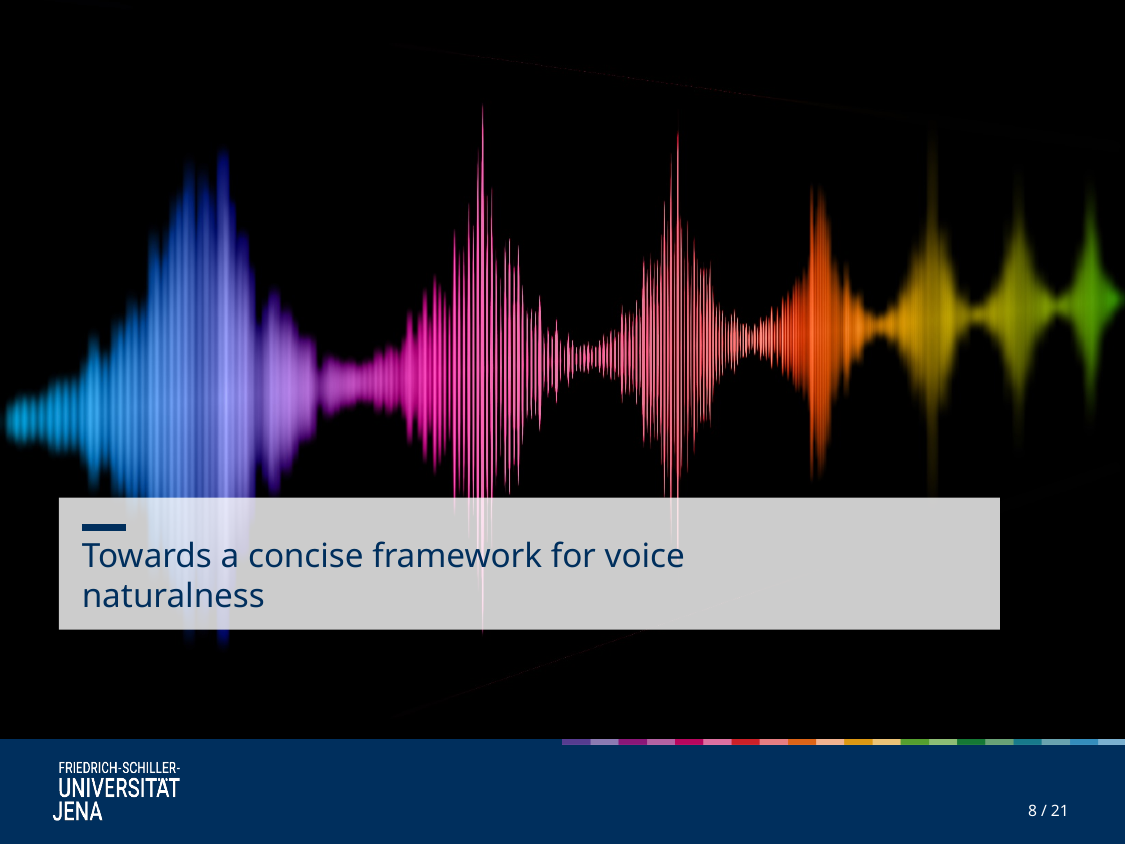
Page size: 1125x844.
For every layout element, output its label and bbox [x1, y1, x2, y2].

picture [0, 0, 1125, 745]
picture [51, 755, 181, 827]
